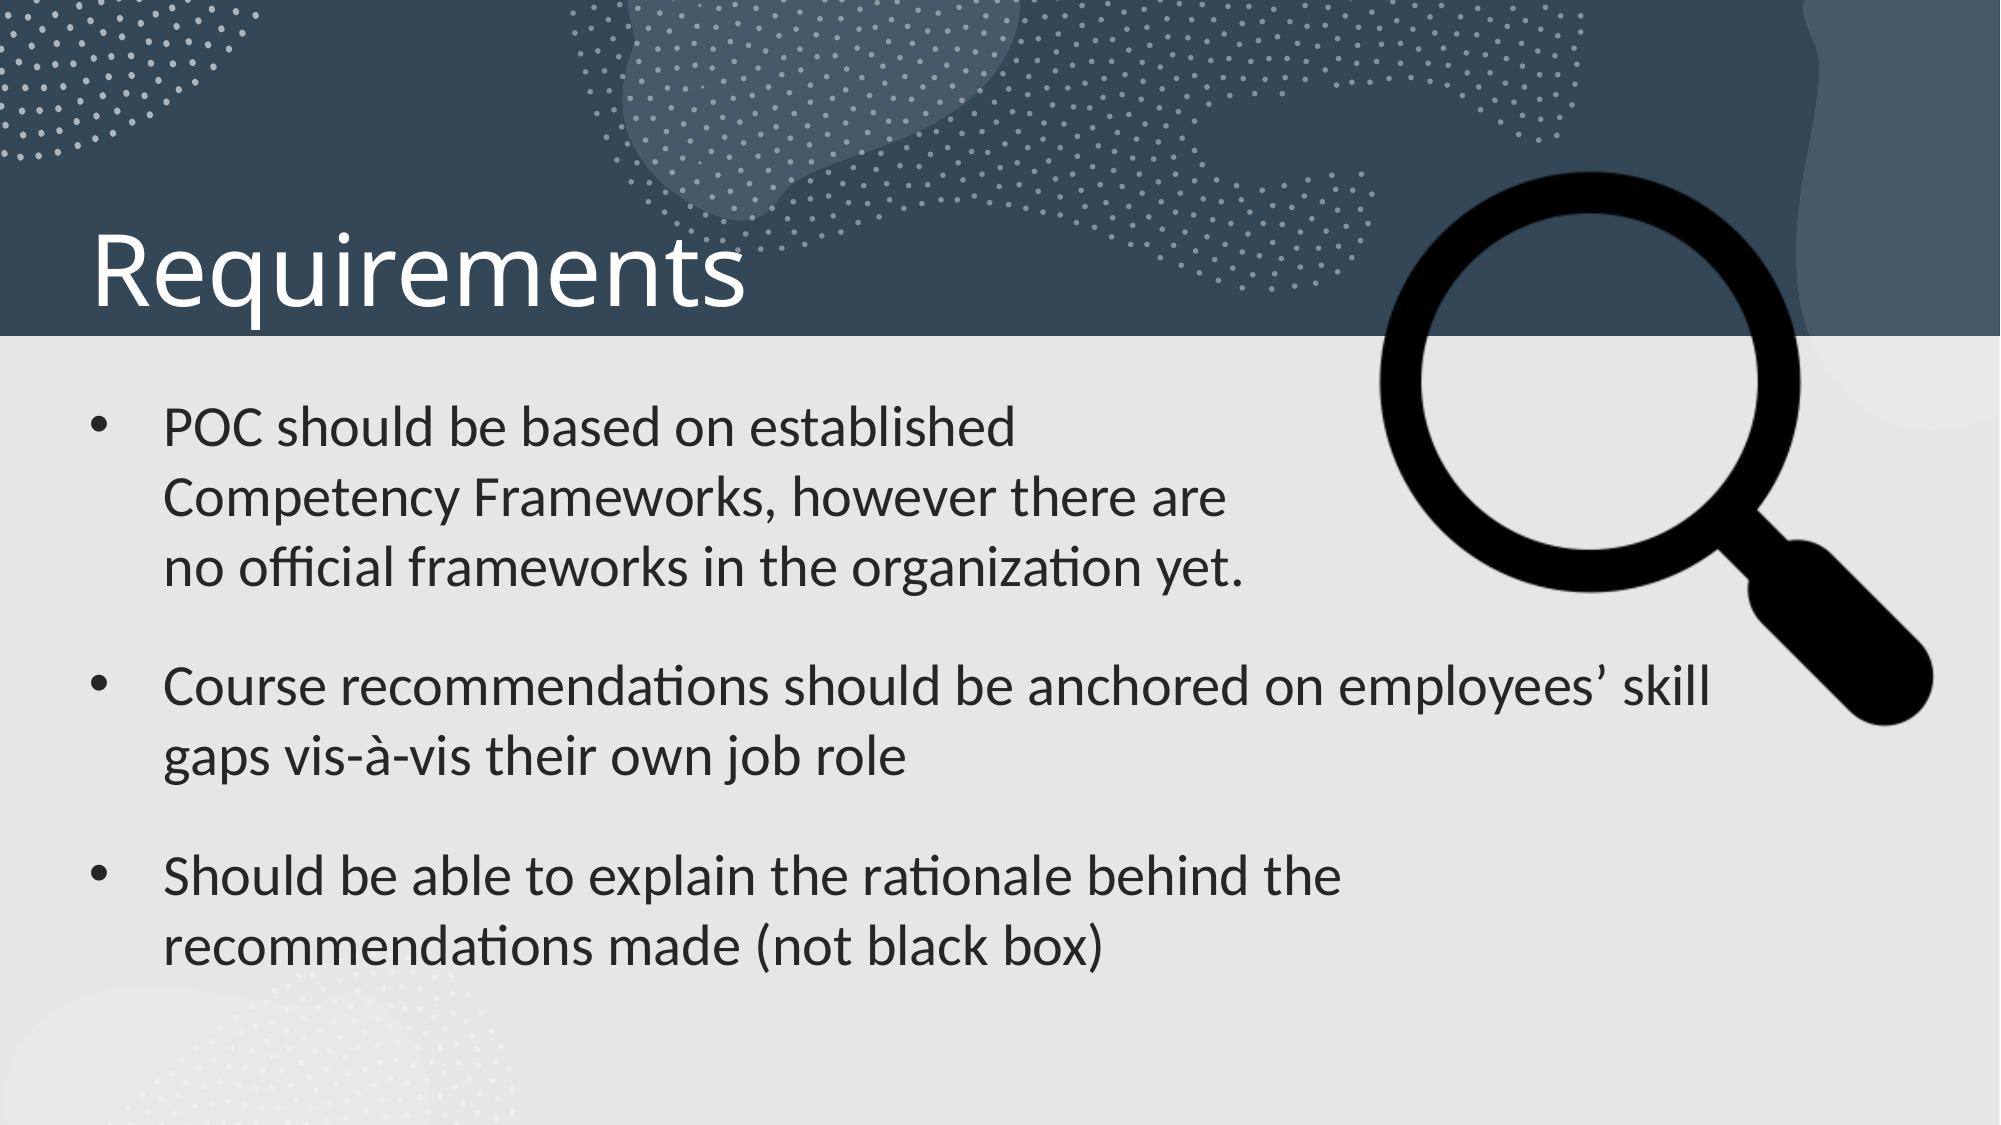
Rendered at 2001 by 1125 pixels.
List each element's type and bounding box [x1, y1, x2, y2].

text_box [0, 0, 2000, 1125]
